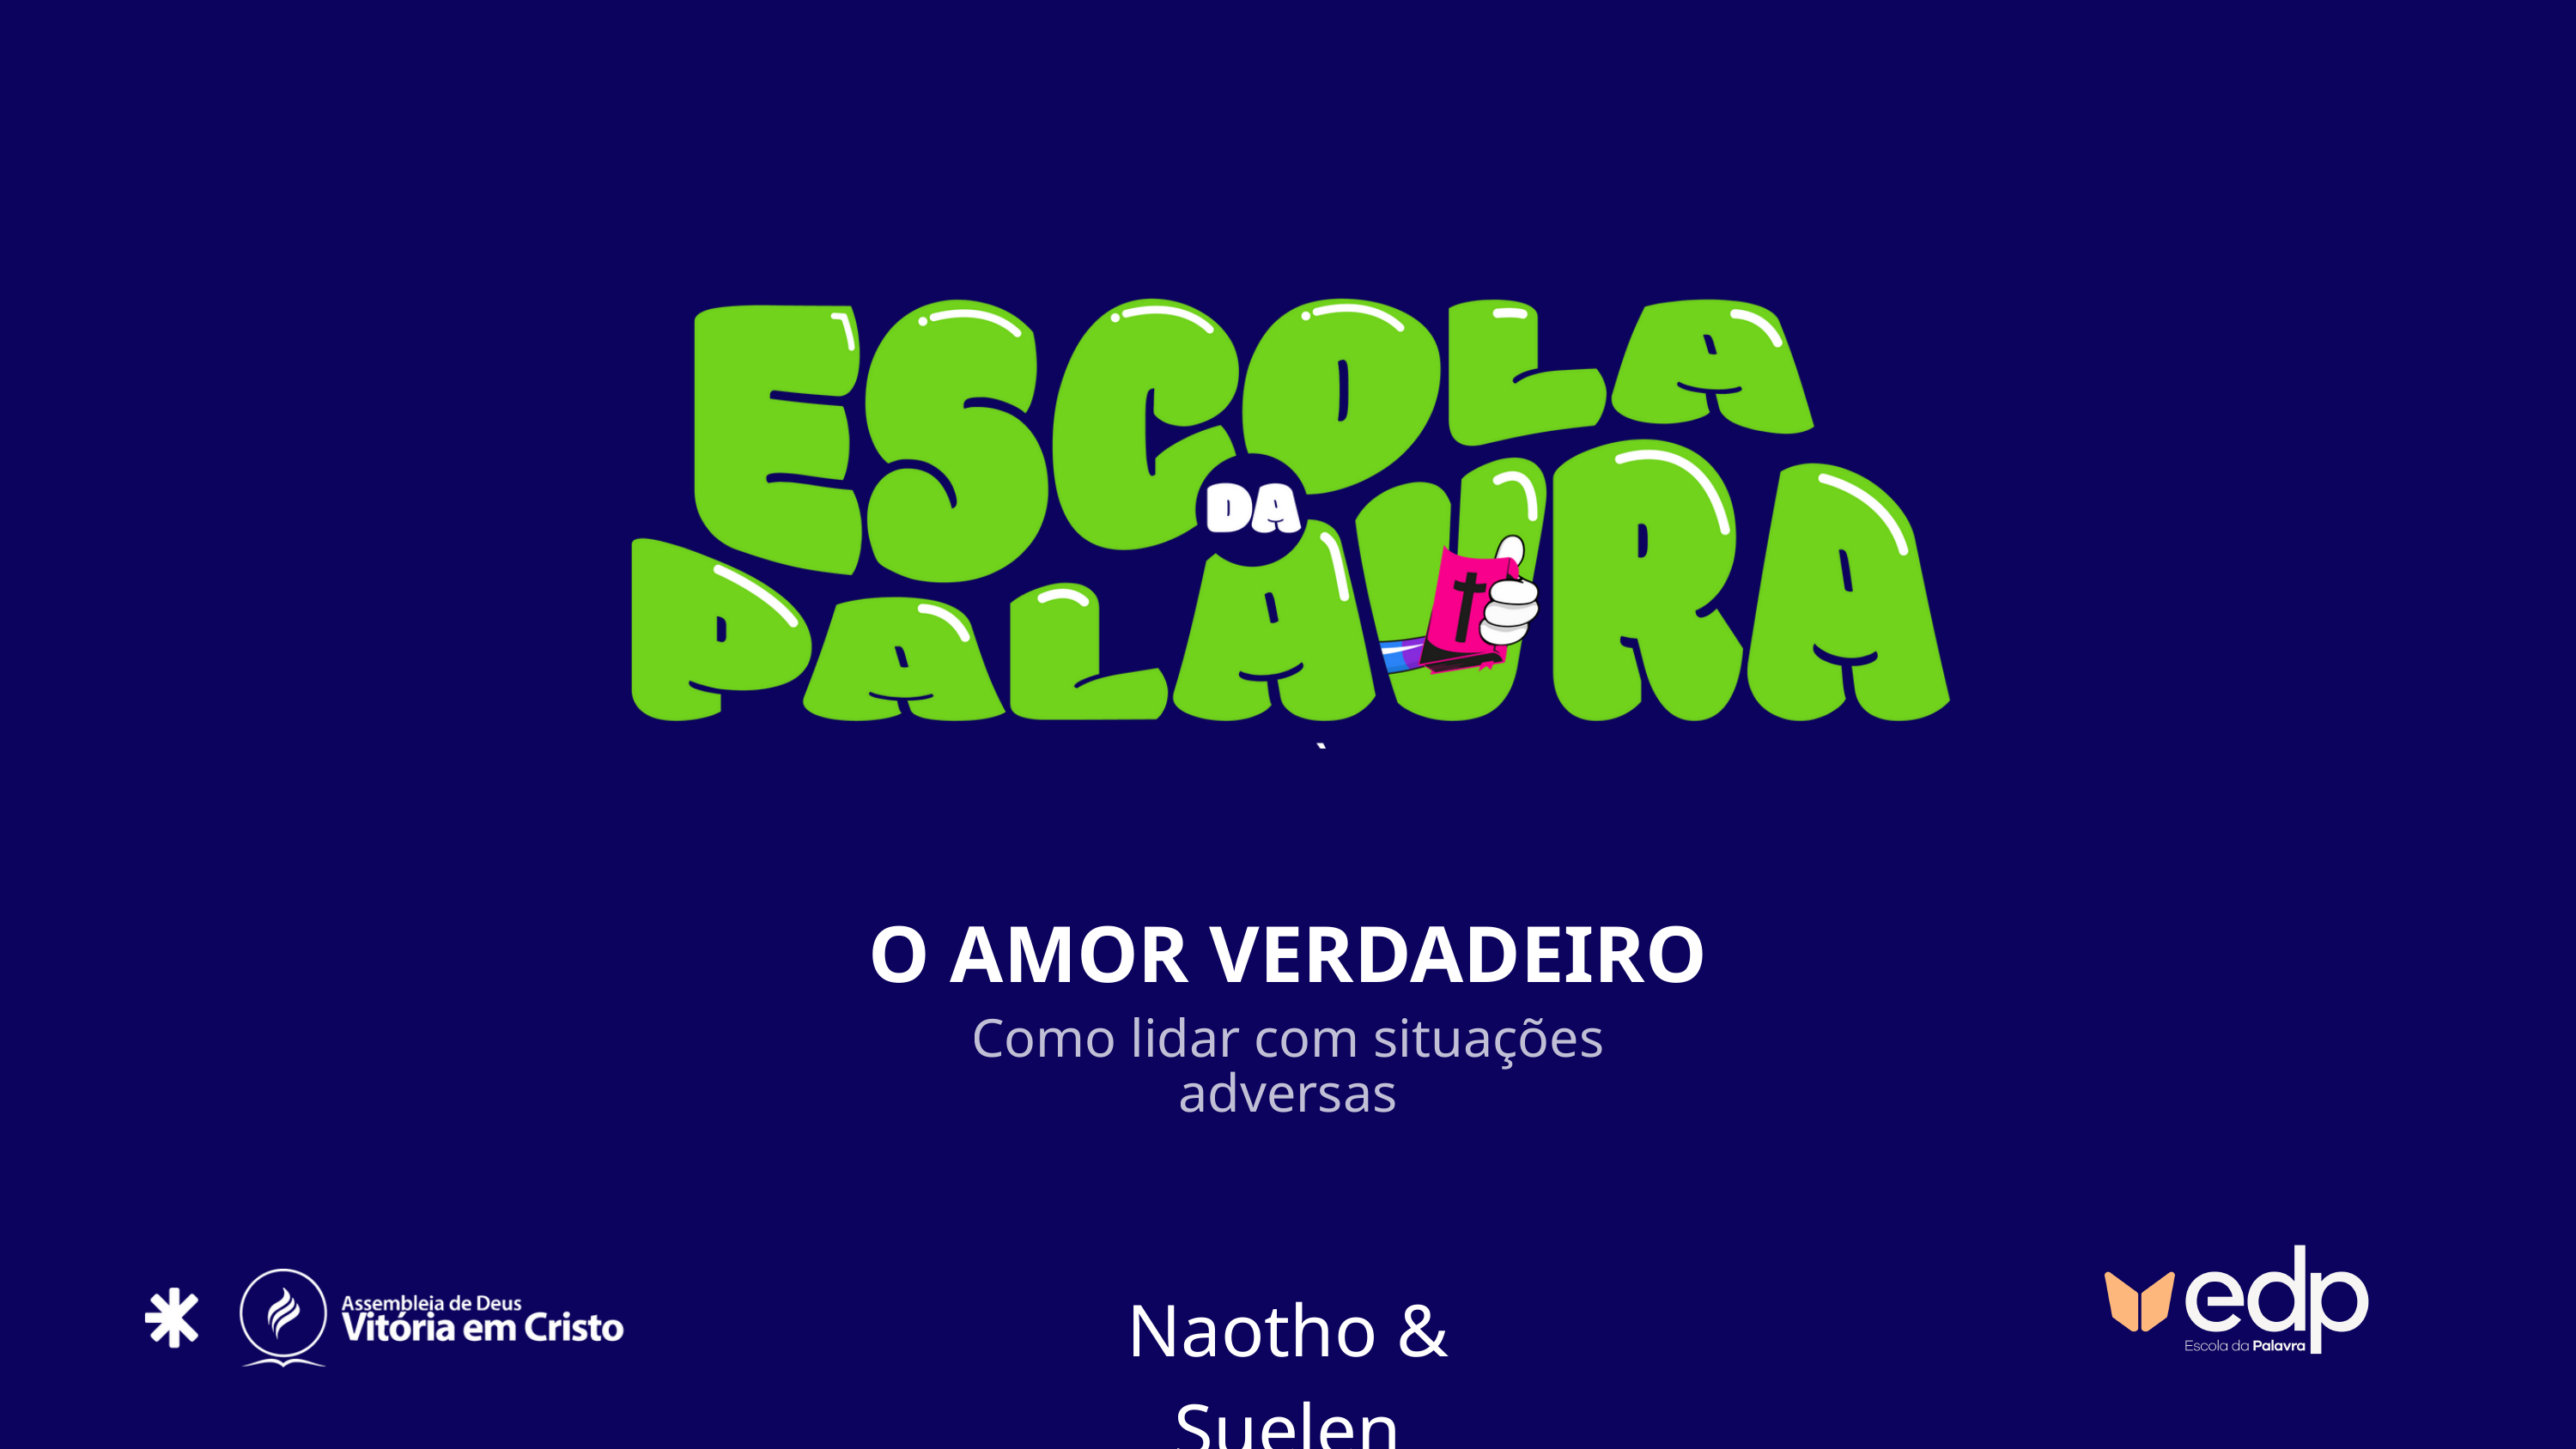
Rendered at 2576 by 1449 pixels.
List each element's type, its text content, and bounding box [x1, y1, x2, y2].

text_box Naotho & Suelen [1035, 1270, 1541, 1449]
text_box [2085, 1205, 2397, 1402]
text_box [144, 1269, 580, 1389]
text_box Como lidar com situações adversas [881, 1013, 1695, 1123]
text_box [572, 260, 2004, 749]
text_box [580, 1269, 655, 1367]
text_box O AMOR VERDADEIRO [685, 917, 1891, 998]
